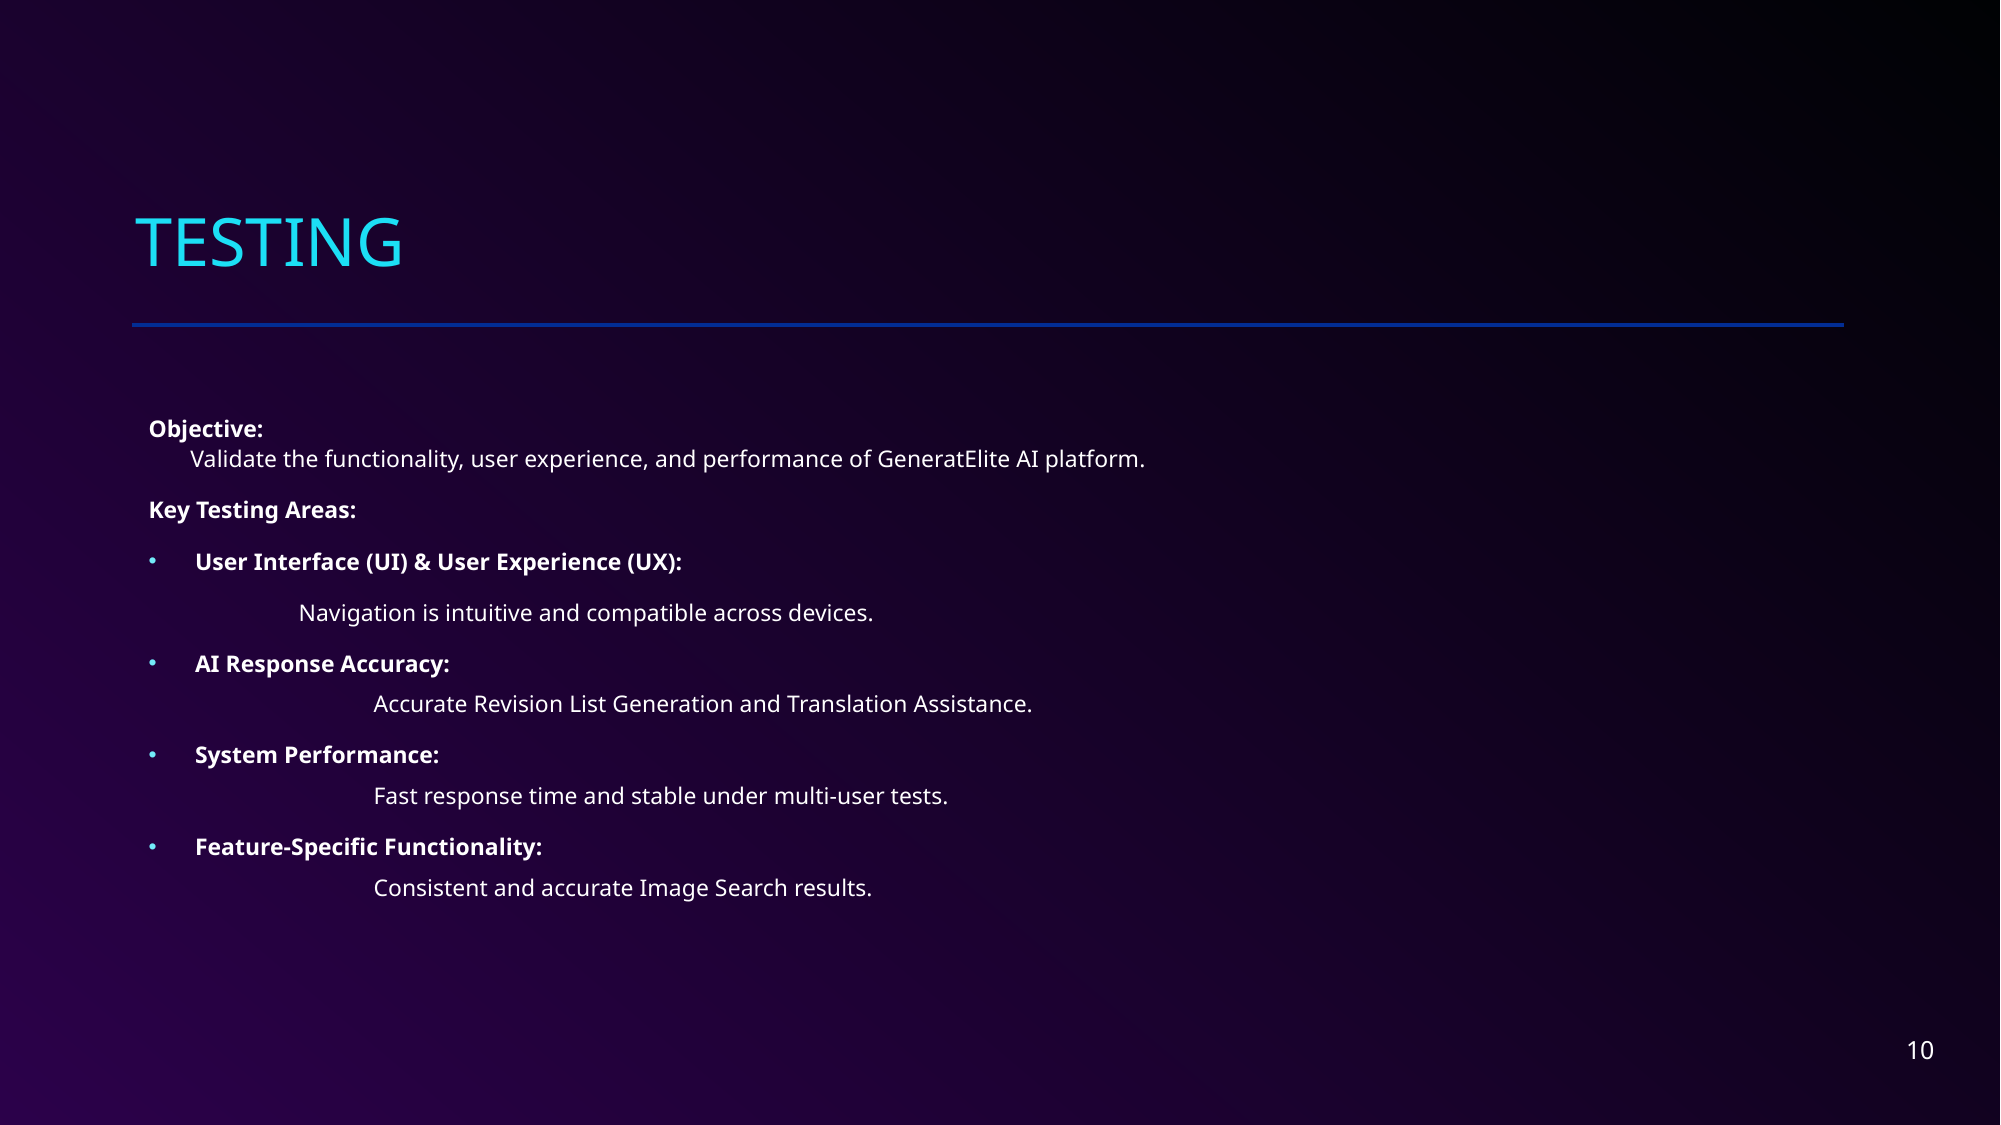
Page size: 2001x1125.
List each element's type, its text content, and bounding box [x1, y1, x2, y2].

title Testing [120, 71, 1846, 289]
slide_number 10 [1499, 1021, 1950, 1082]
list Objective: Validate the functionality, user experience, and performance of GeneratElite AI platform. Key Testing Areas: User Interface (UI) & User Experience (UX): Navigation is intuitive and compatible across devices. AI Response Accuracy: Accurate Revision List Generation and Translation Assistance. System Performance: Fast response time and stable under multi-user tests. Feature-Specific Functionality: Consistent and accurate Image Search results. [133, 404, 1332, 967]
